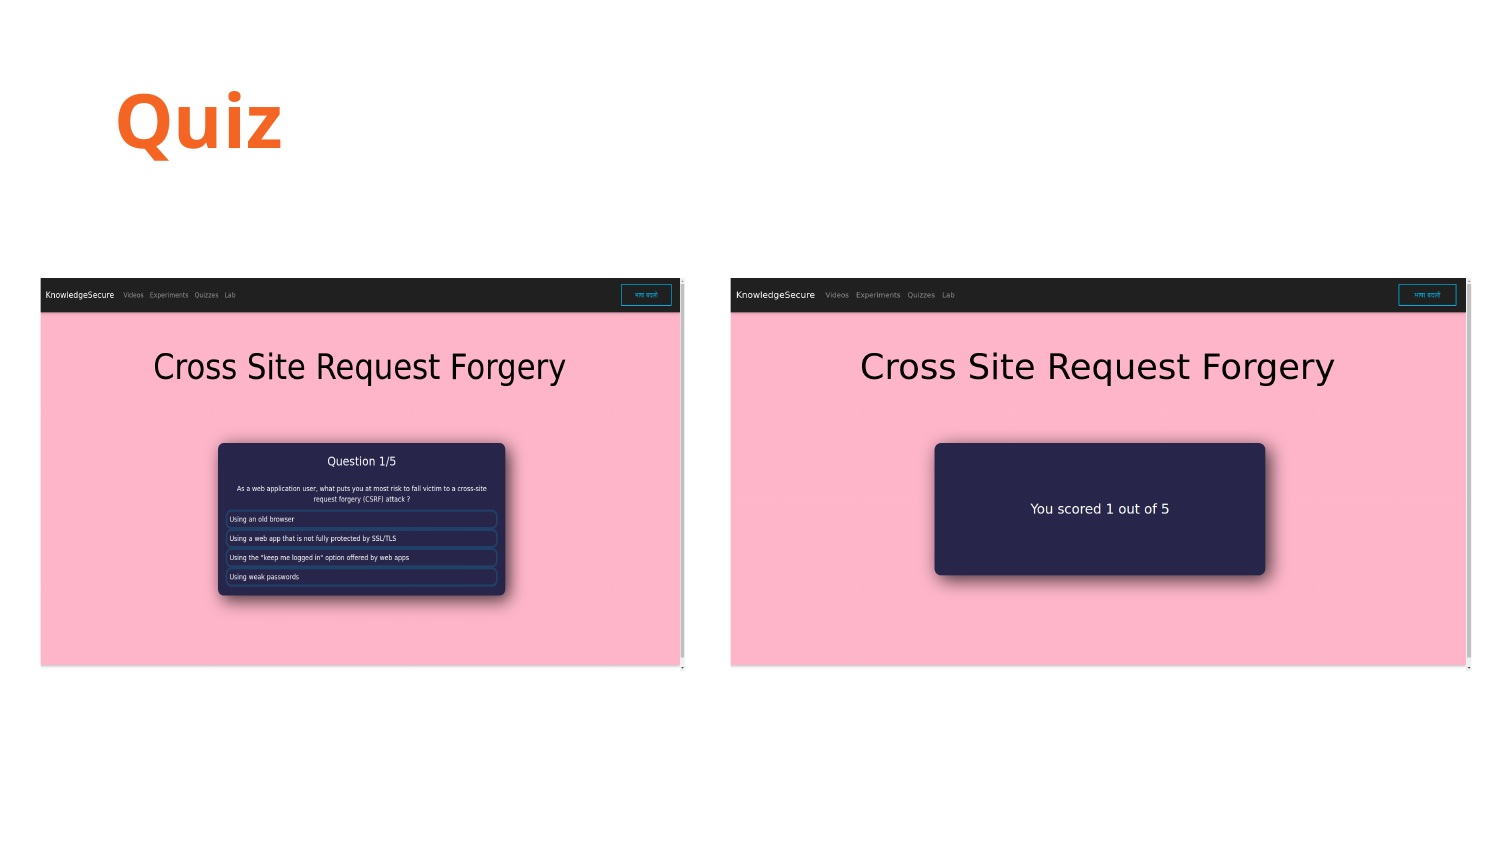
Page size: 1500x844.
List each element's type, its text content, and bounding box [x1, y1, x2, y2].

picture [40, 278, 685, 672]
picture [730, 278, 1472, 672]
title Quiz [99, 58, 1130, 199]
